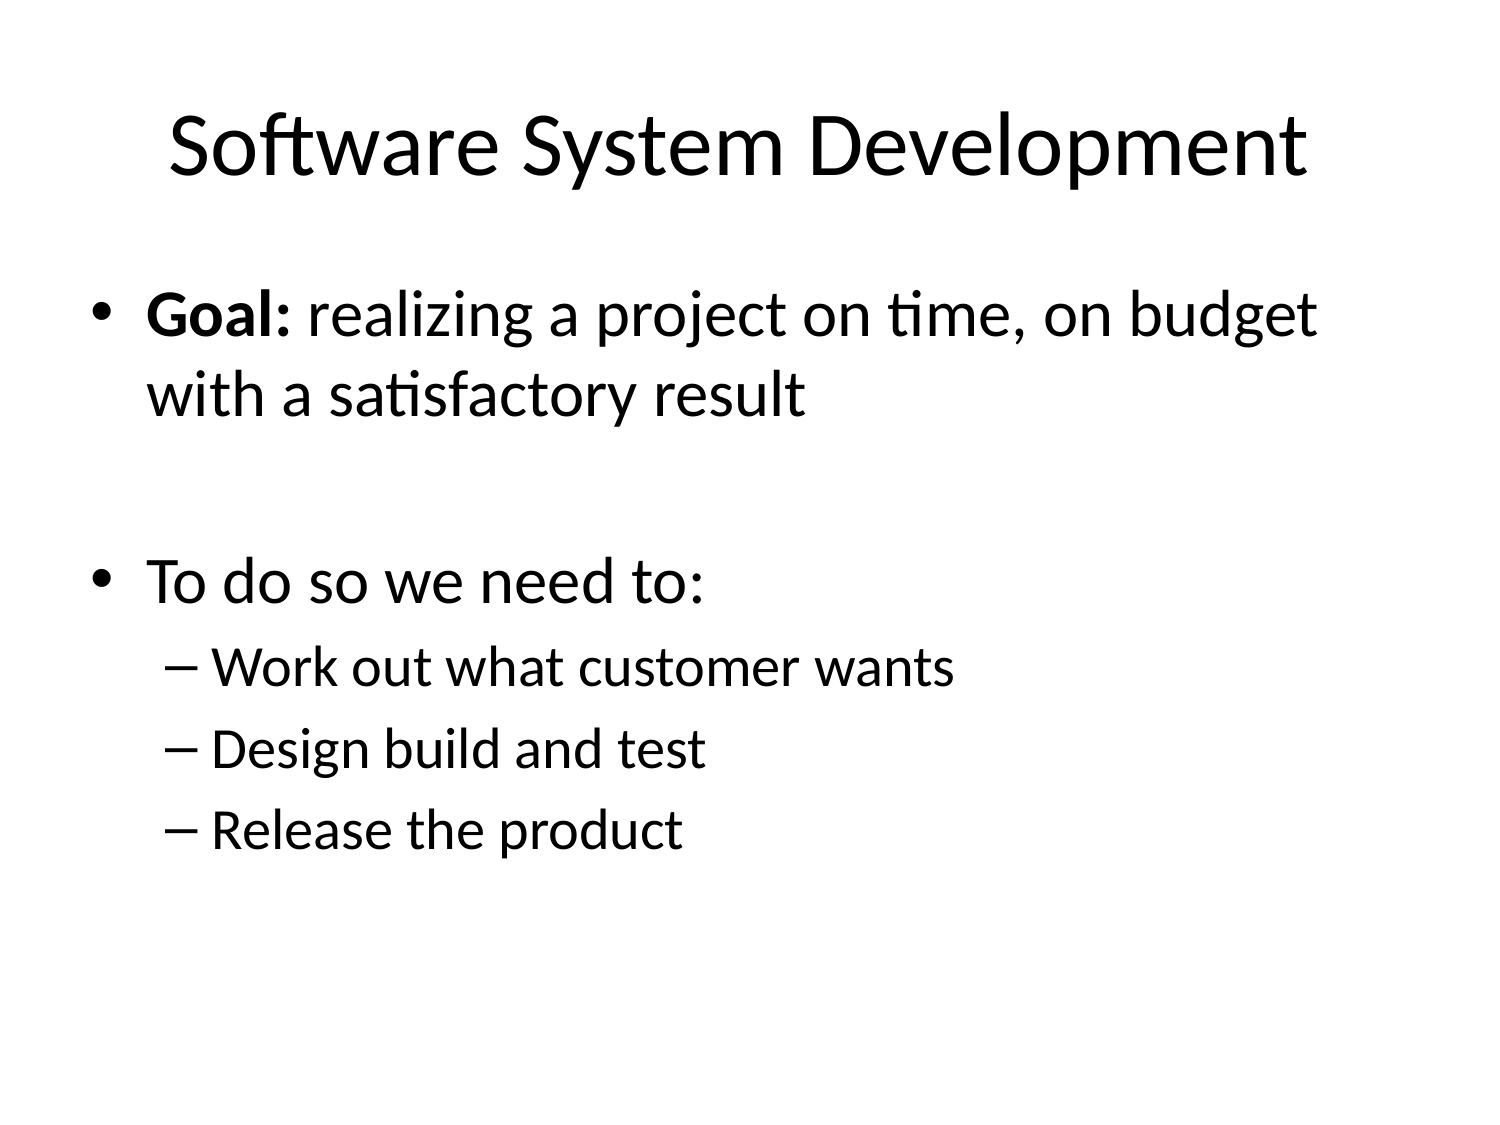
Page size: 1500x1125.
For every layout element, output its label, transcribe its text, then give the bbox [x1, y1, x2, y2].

title Software System Development [75, 45, 1425, 233]
list Goal: realizing a project on time, on budget with a satisfactory result To do so we need to: Work out what customer wants Design build and test Release the product [75, 262, 1425, 1005]
